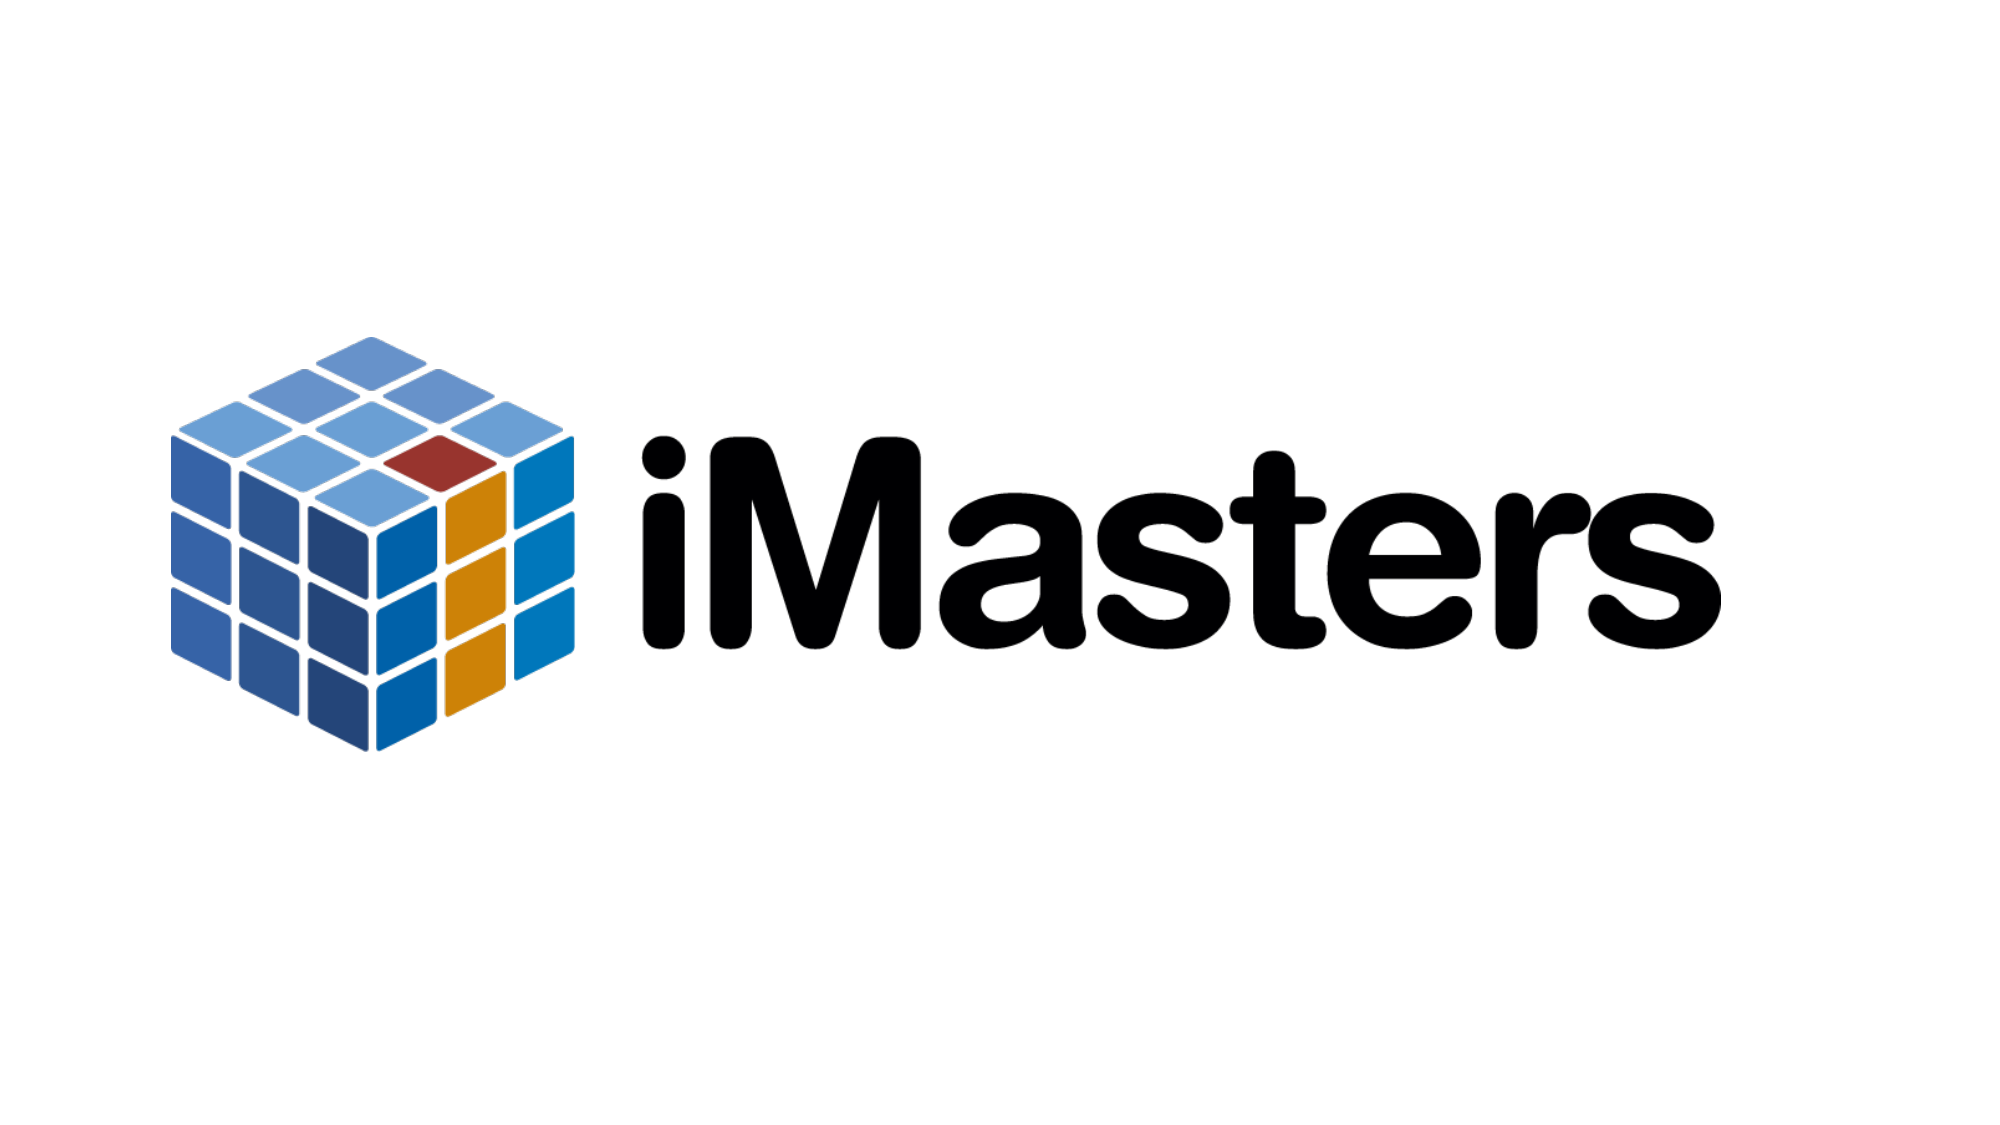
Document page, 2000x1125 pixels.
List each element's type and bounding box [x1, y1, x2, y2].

picture [171, 337, 1721, 752]
